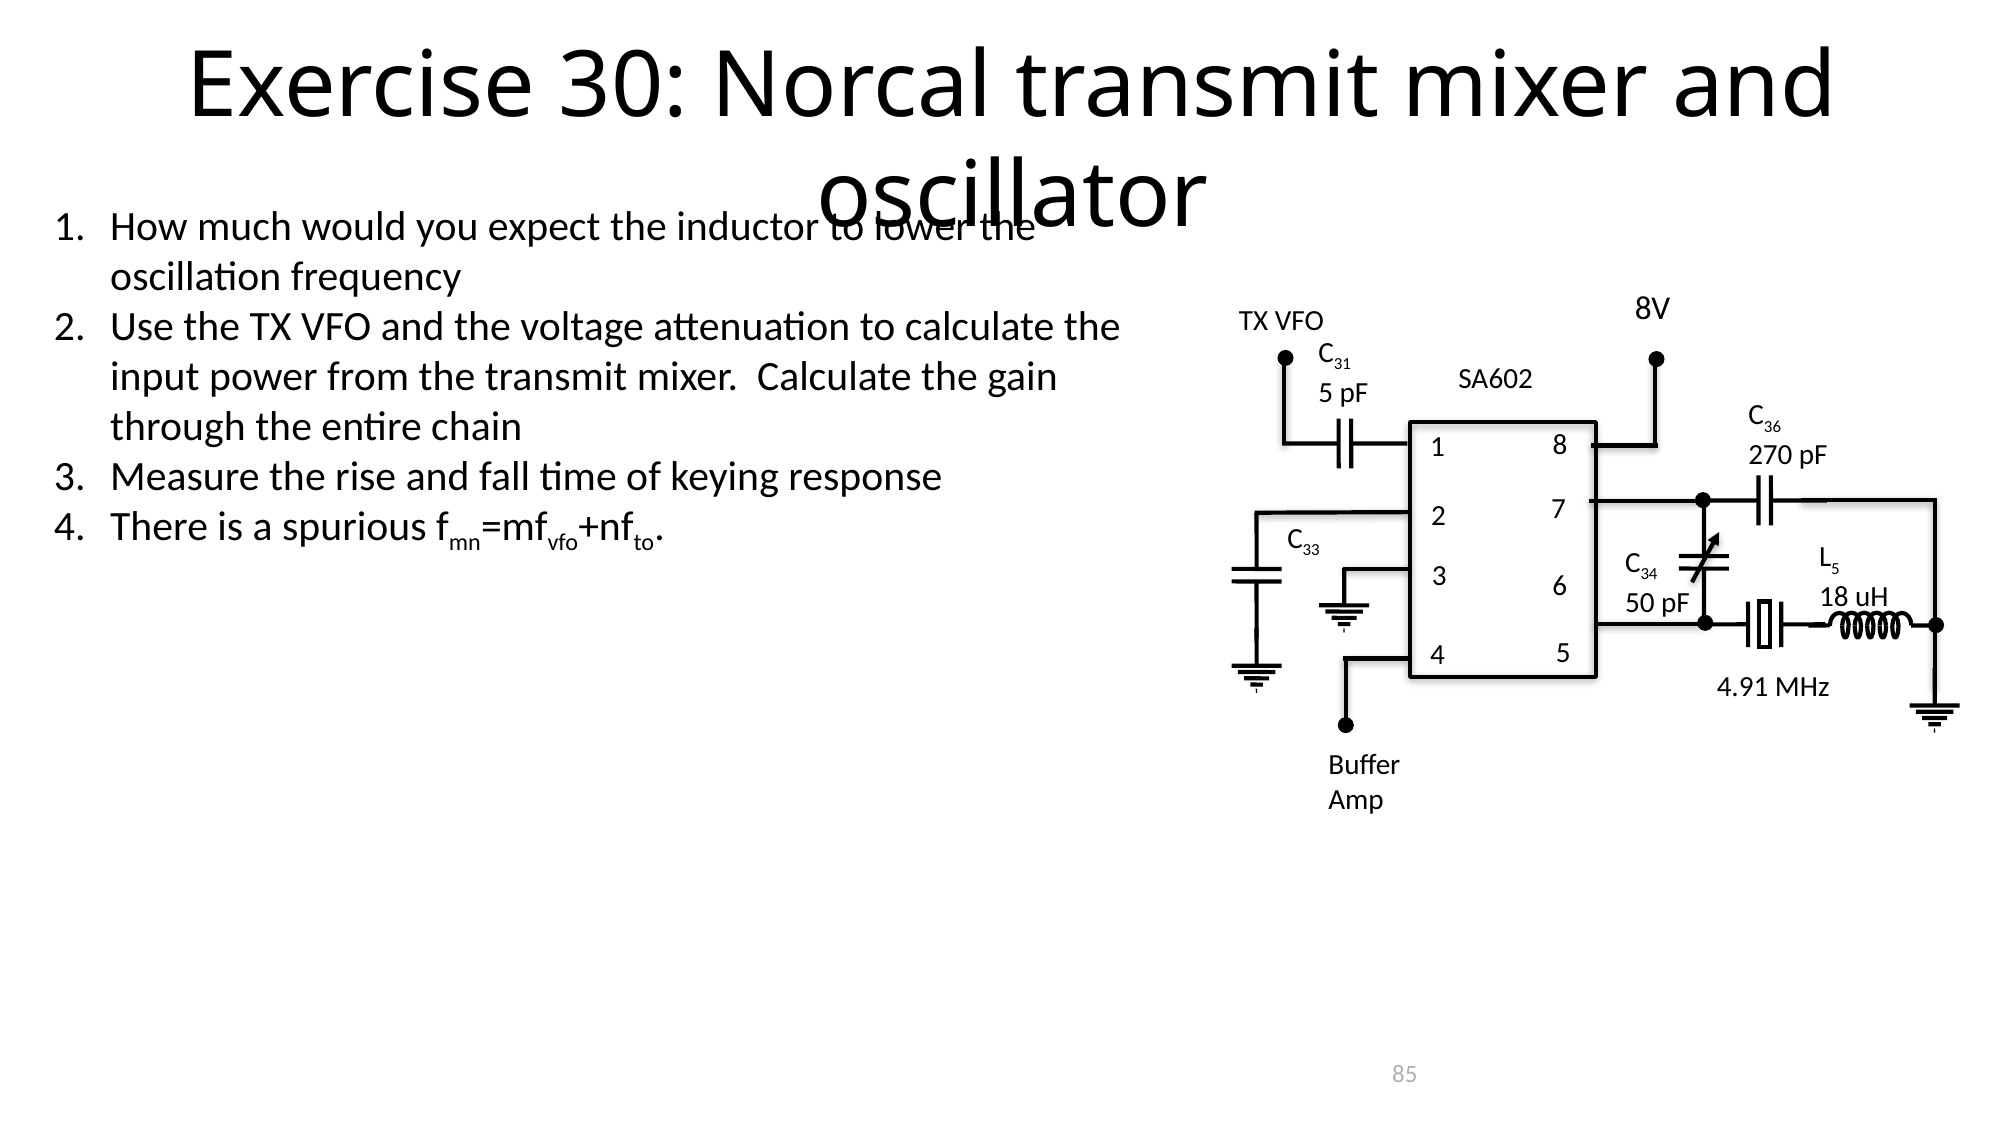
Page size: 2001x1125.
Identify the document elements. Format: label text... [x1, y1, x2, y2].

text_box How much would you expect the inductor to lower the oscillation frequency Use the TX VFO and the voltage attenuation to calculate the input power from the transmit mixer. Calculate the gain through the entire chain Measure the rise and fall time of keying response There is a spurious fmn=mfvfo+nfto. [46, 190, 1204, 1079]
text_box Exercise 30: Norcal transmit mixer and oscillator [25, 24, 2000, 245]
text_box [1231, 278, 1960, 824]
slide_number 85 [1074, 738, 1425, 1125]
